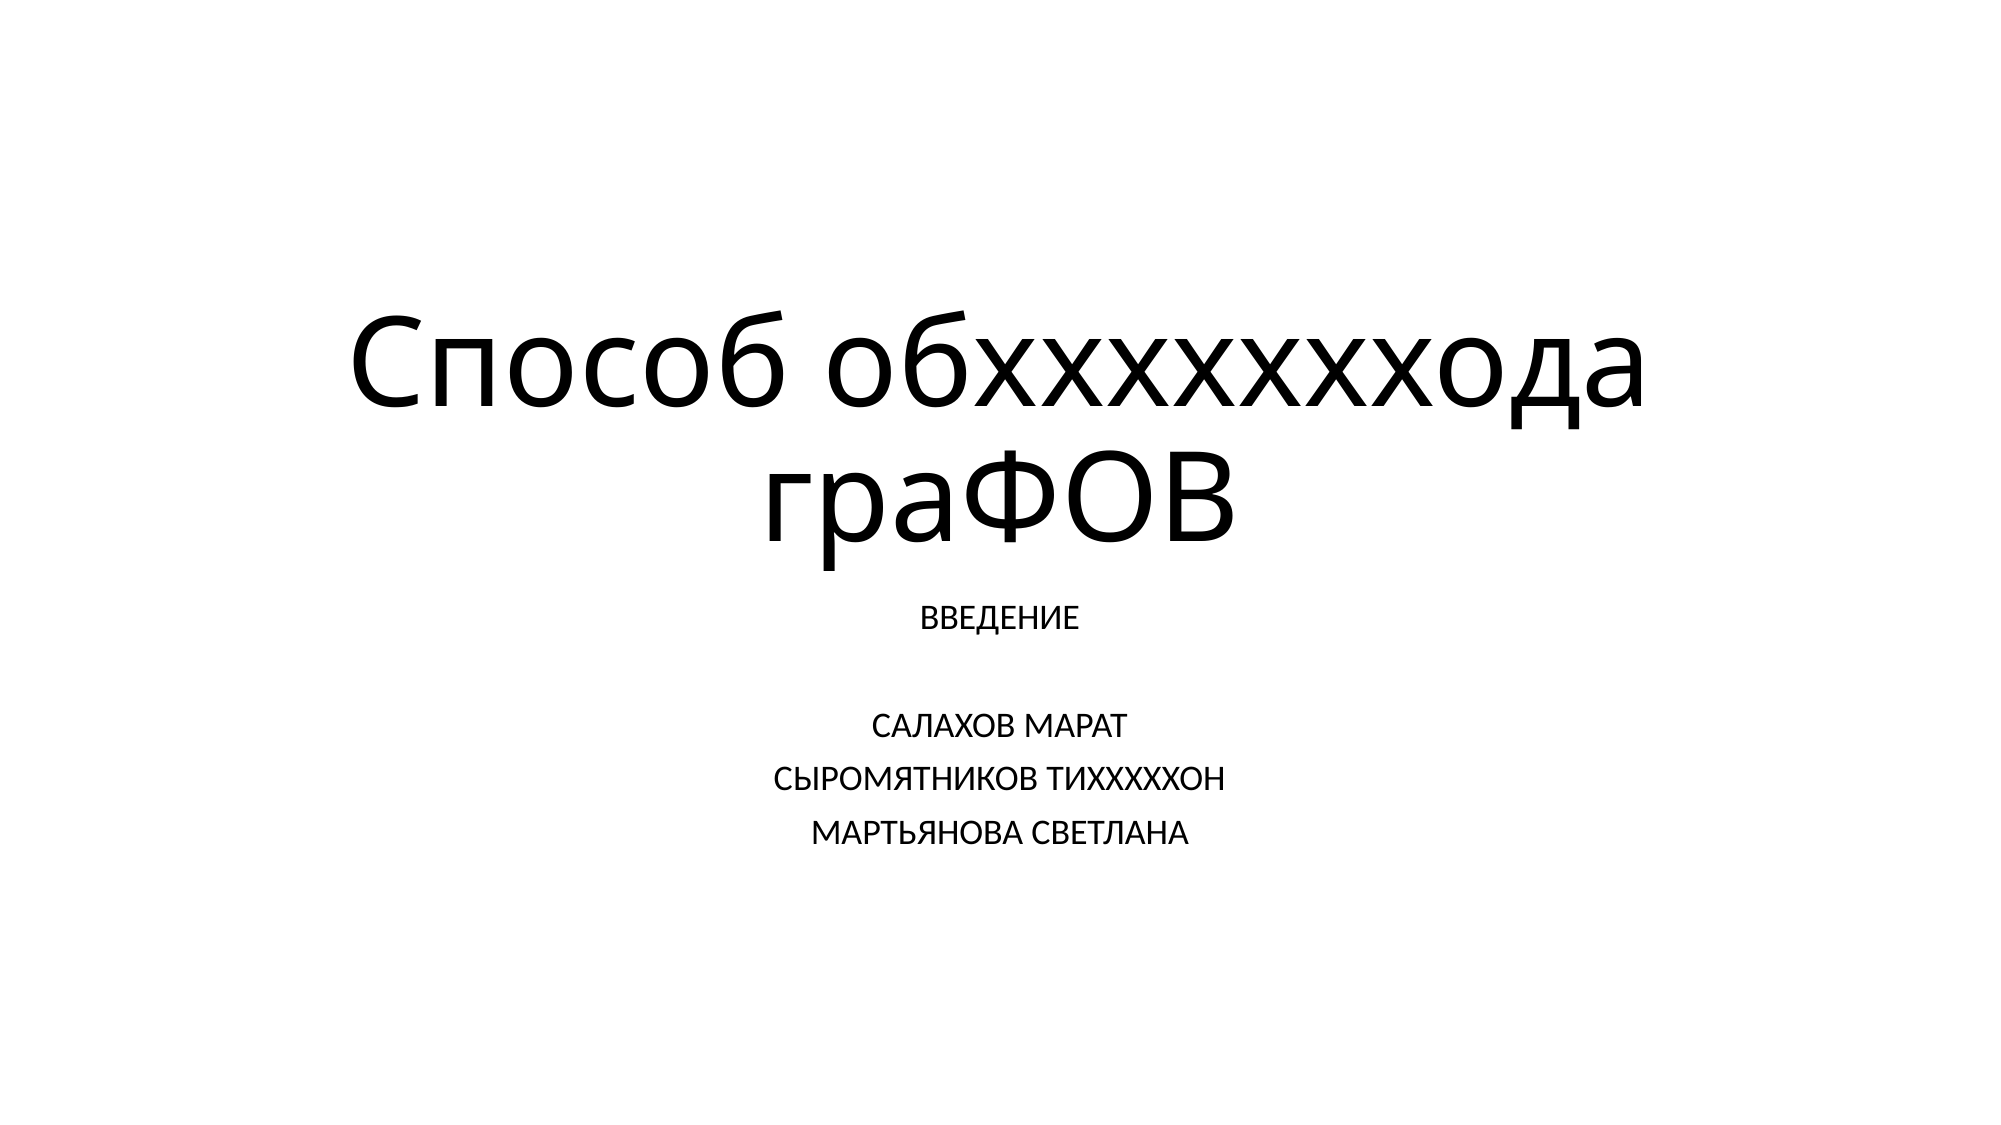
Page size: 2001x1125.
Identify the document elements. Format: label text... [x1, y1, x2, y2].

title Способ обхххххххода граФОВ [249, 184, 1750, 576]
subtitle ВВЕДЕНИЕ САЛАХОВ МАРАТ СЫРОМЯТНИКОВ ТИХХХХХОН МАРТЬЯНОВА СВЕТЛАНА [249, 590, 1750, 863]
